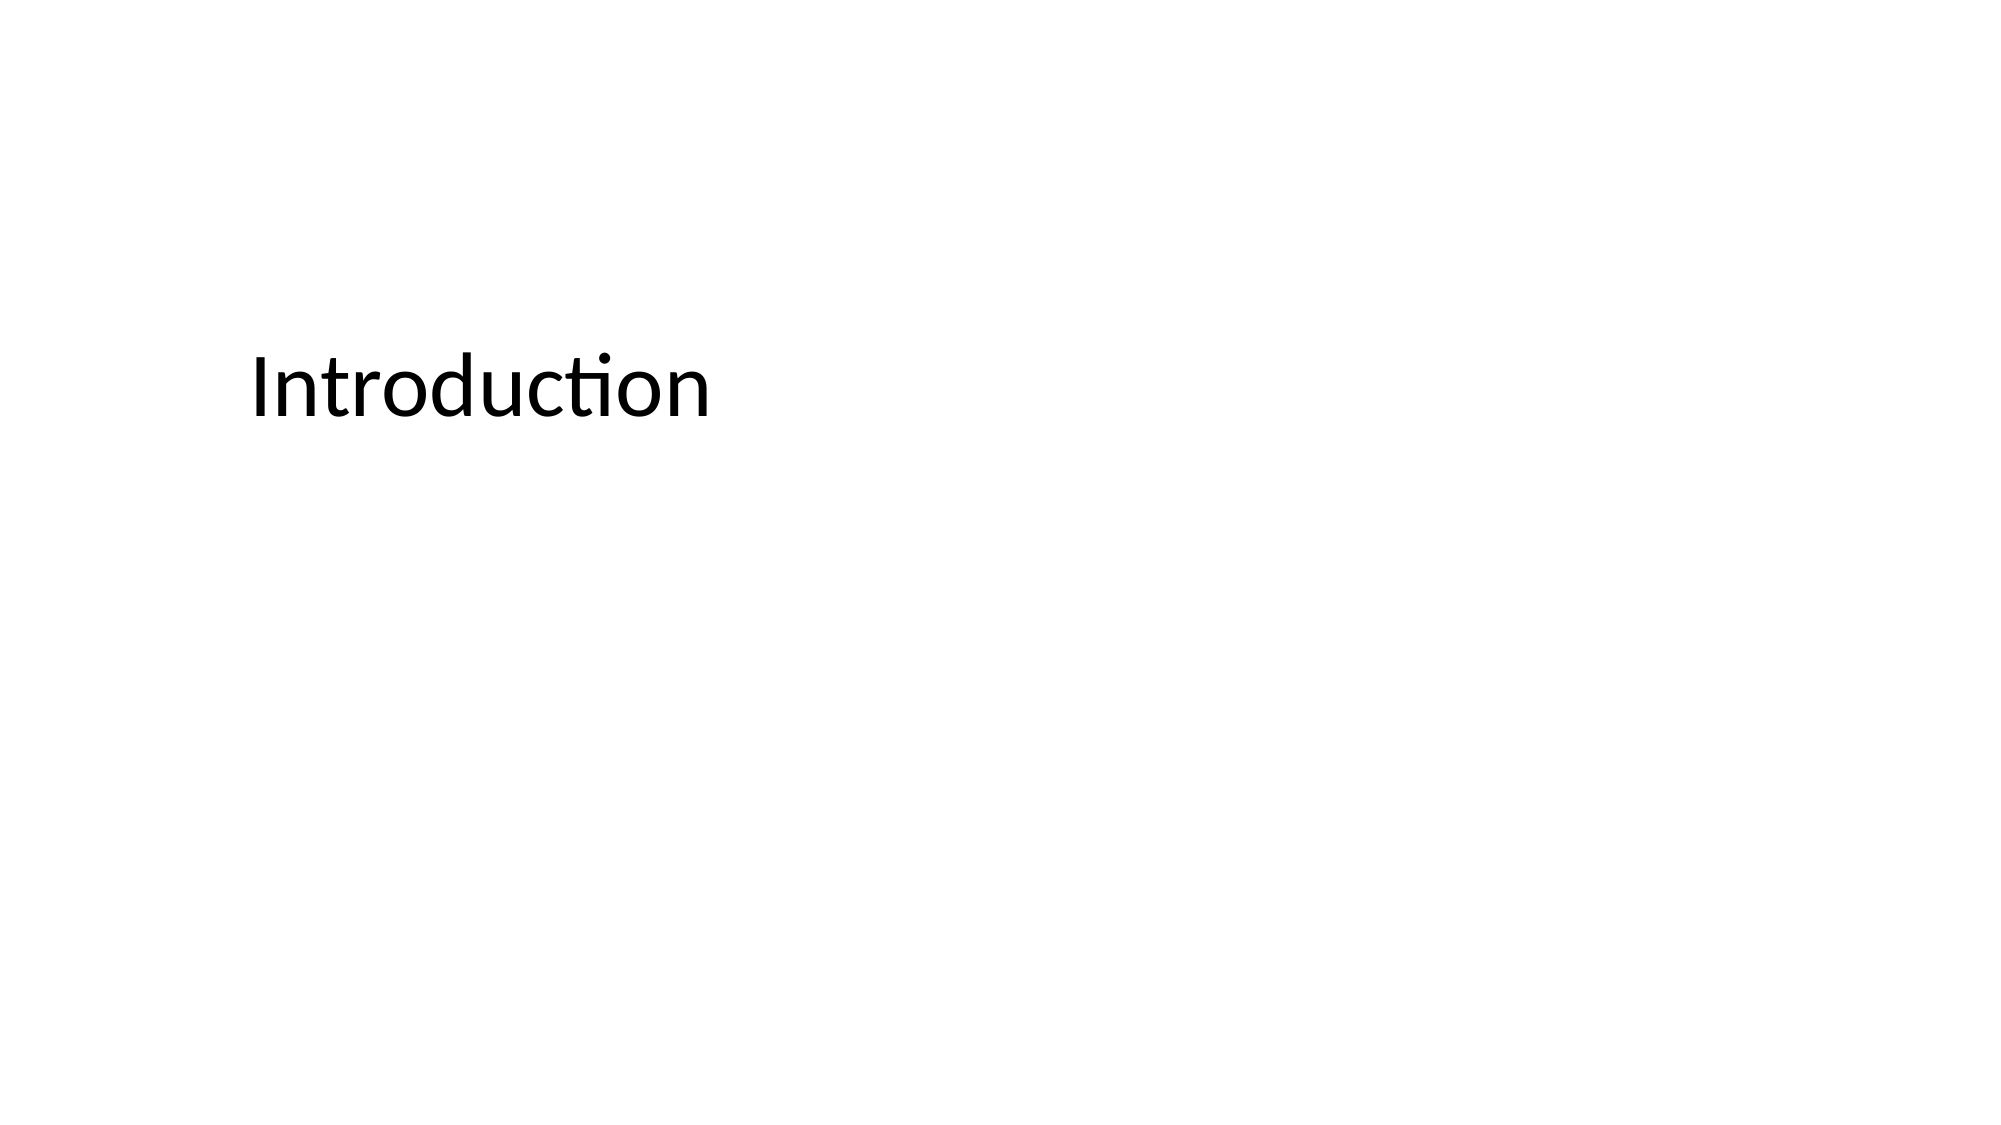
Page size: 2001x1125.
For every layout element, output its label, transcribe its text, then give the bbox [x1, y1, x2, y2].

title Introduction [249, 285, 1750, 474]
